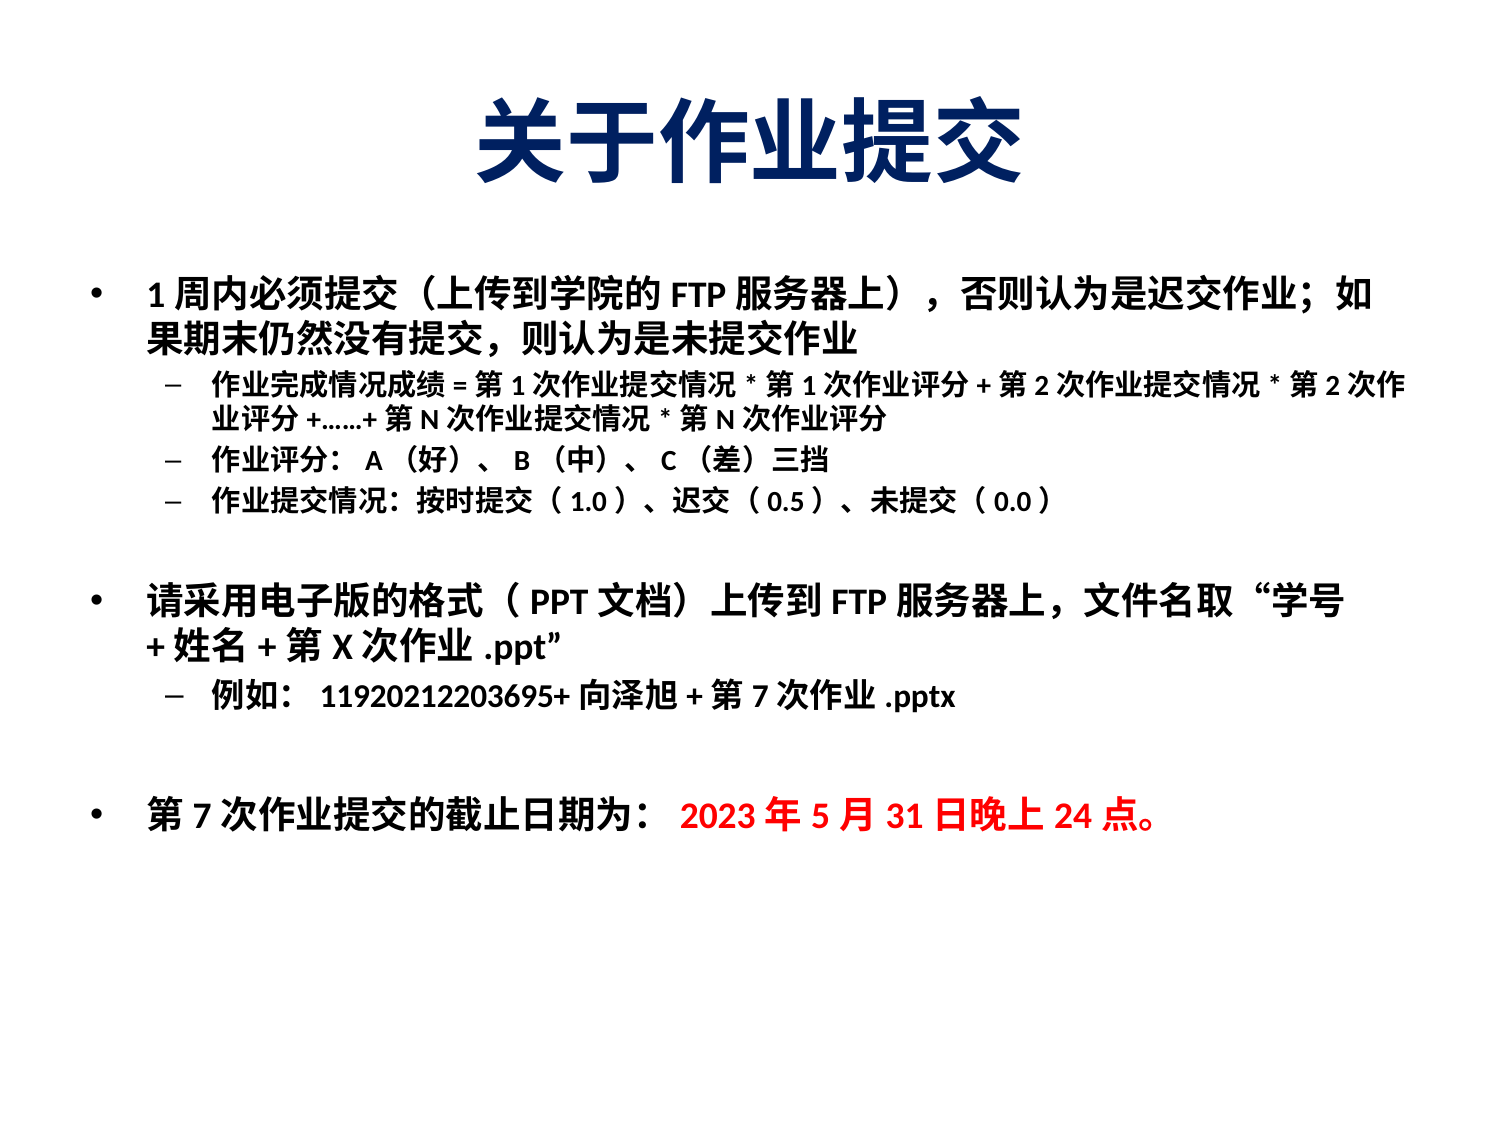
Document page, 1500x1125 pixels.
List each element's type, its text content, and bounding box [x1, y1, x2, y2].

title 关于作业提交 [75, 45, 1425, 233]
list 1周内必须提交（上传到学院的FTP服务器上），否则认为是迟交作业；如果期末仍然没有提交，则认为是未提交作业 作业完成情况成绩=第1次作业提交情况*第1次作业评分+第2次作业提交情况*第2次作业评分+……+第N次作业提交情况*第N次作业评分 作业评分：A（好）、B（中）、C（差）三挡 作业提交情况：按时提交（1.0）、迟交（0.5）、未提交（0.0） 请采用电子版的格式（PPT文档）上传到FTP服务器上，文件名取“学号+姓名+第X次作业.ppt” 例如：11920212203695+向泽旭+第7次作业.pptx 第7次作业提交的截止日期为：2023年5月31日晚上24点。 [75, 262, 1425, 1005]
